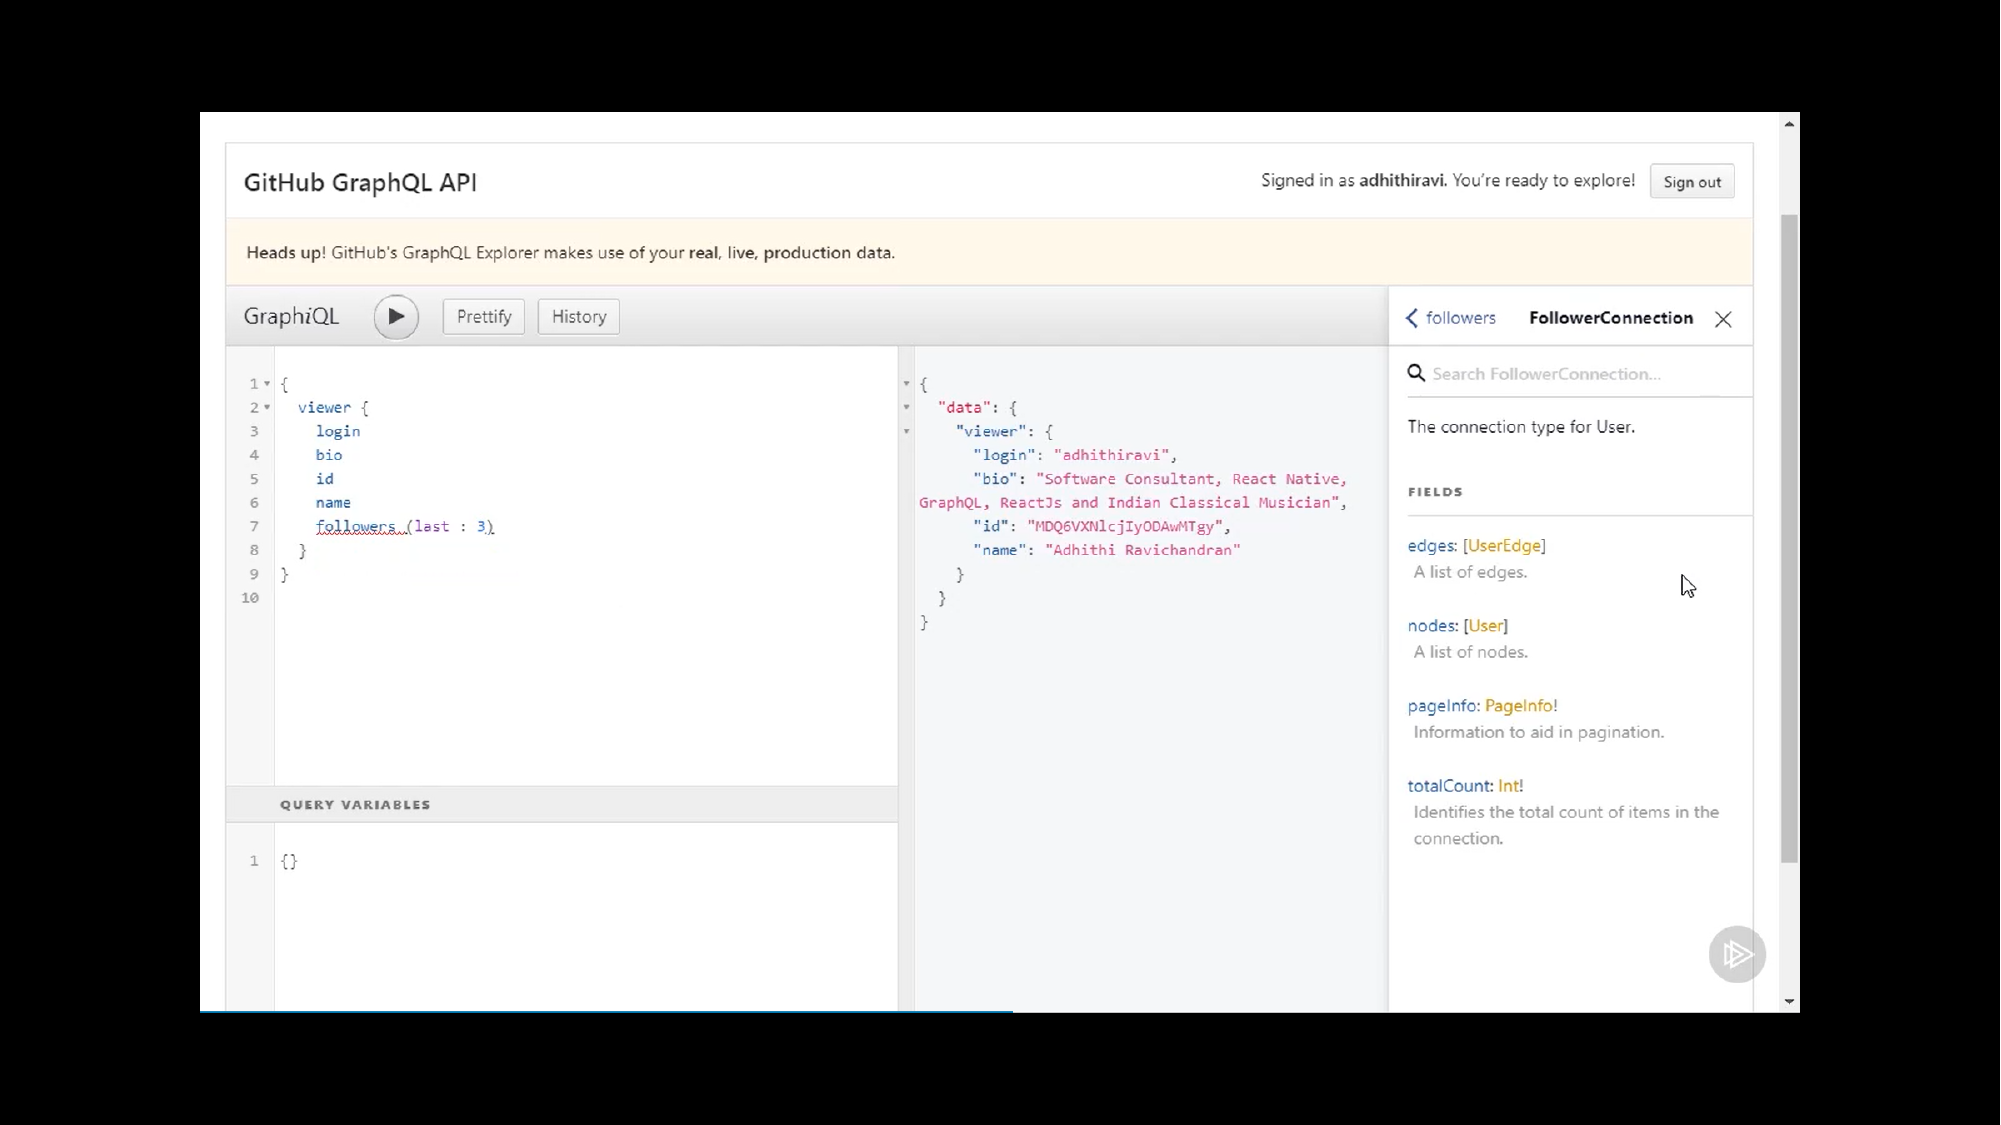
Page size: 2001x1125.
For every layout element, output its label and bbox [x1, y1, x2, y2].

picture [199, 112, 1800, 1013]
